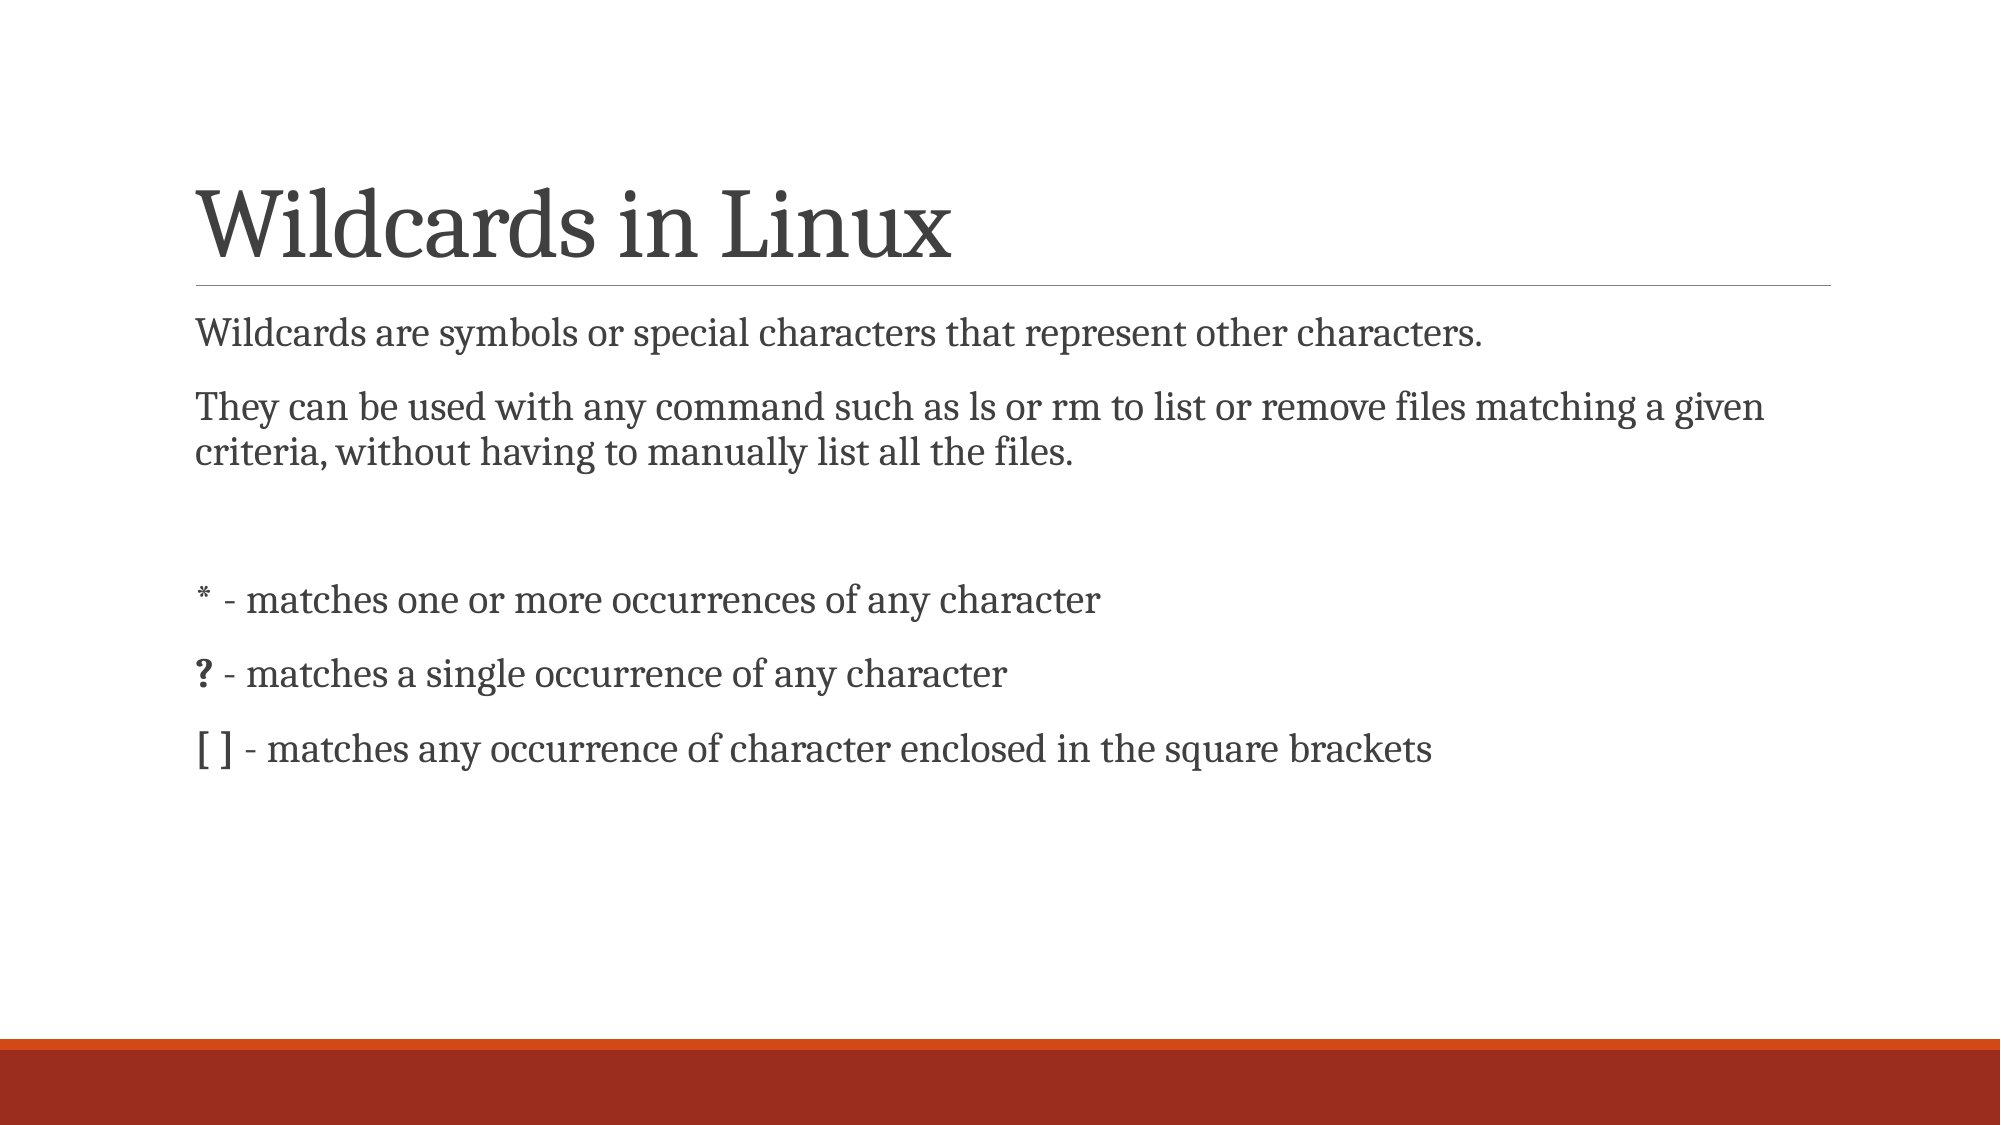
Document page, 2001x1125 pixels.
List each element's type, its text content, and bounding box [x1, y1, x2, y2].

list Wildcards are symbols or special characters that represent other characters. They can be used with any command such as ls or rm to list or remove files matching a given criteria, without having to manually list all the files. * - matches one or more occurrences of any character ? - matches a single occurrence of any character [ ] - matches any occurrence of character enclosed in the square brackets [180, 302, 1830, 963]
title Wildcards in Linux [180, 47, 1830, 285]
